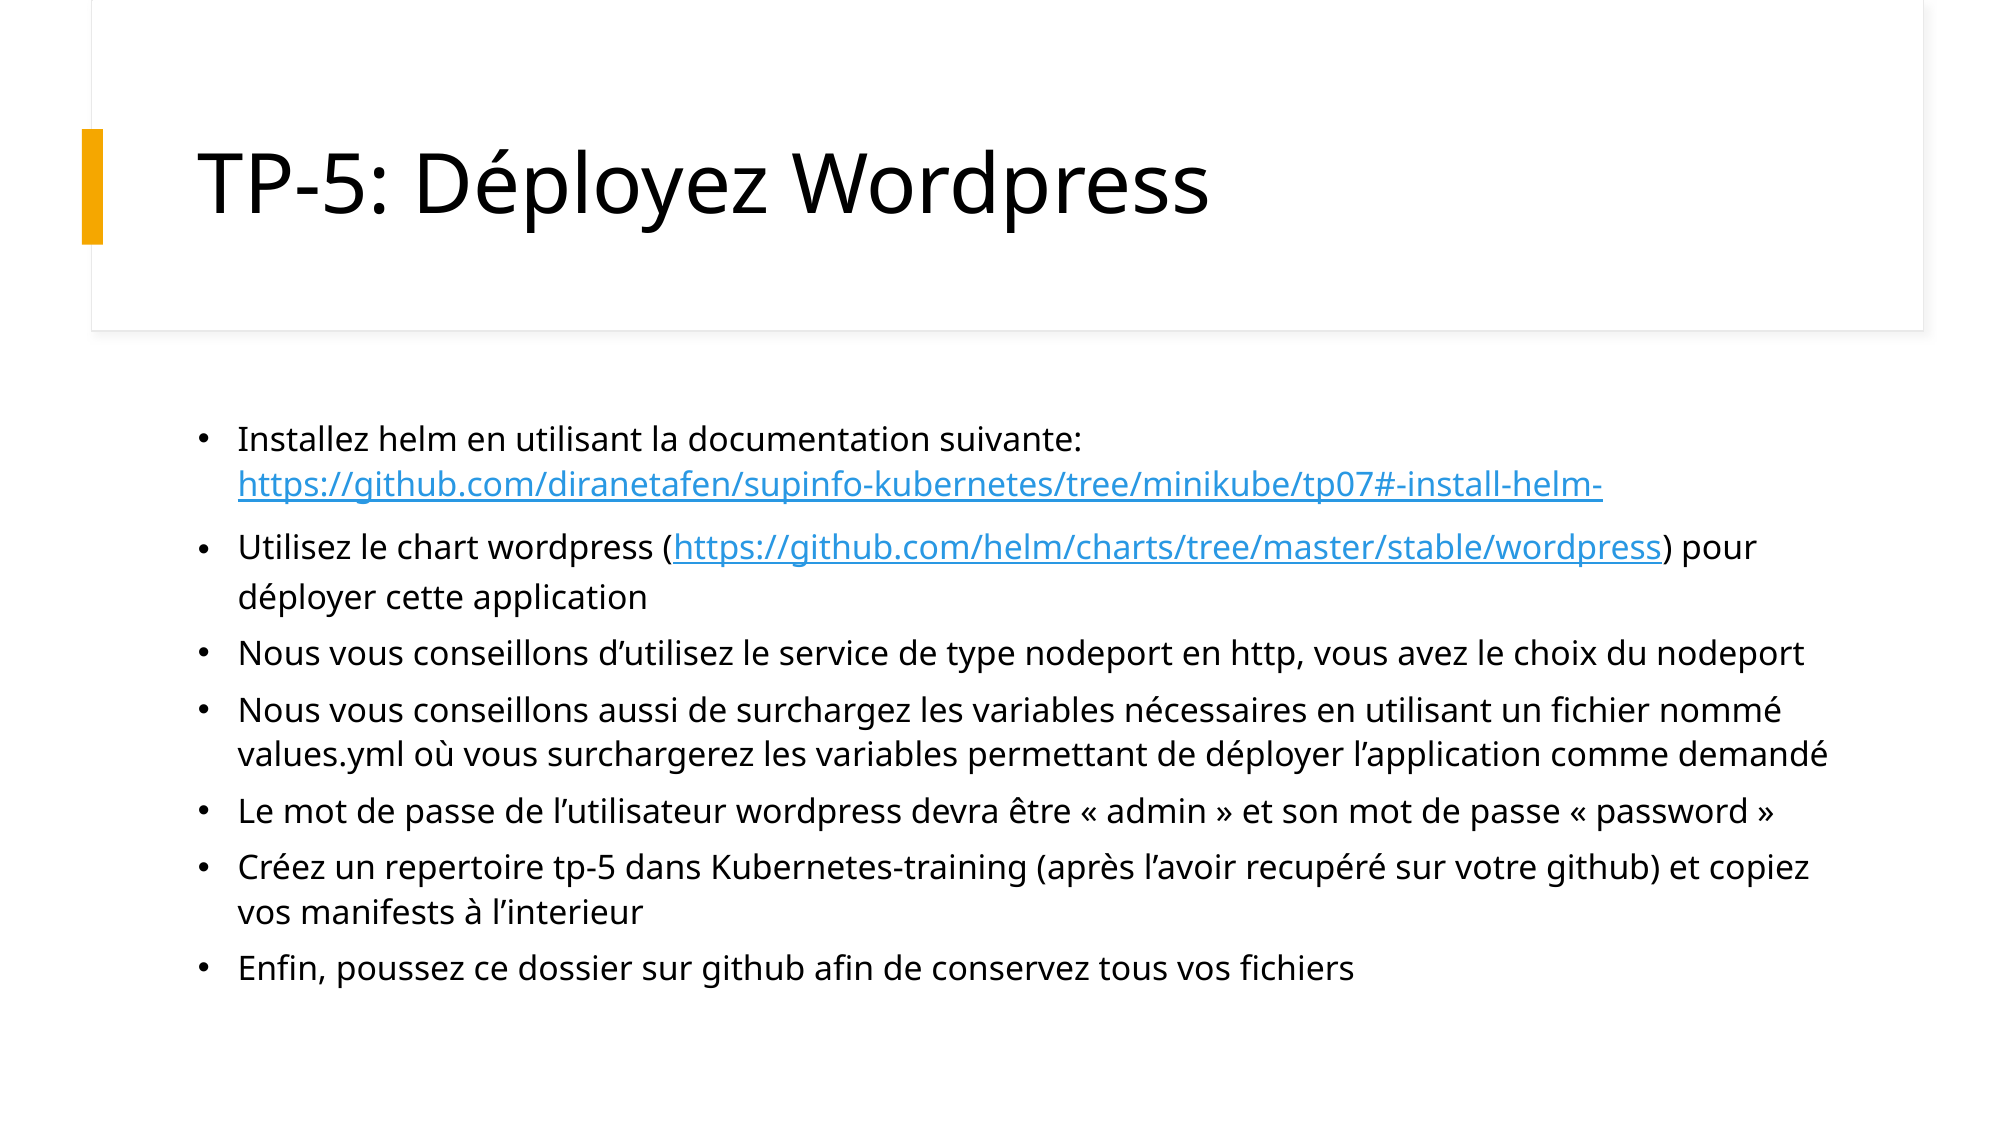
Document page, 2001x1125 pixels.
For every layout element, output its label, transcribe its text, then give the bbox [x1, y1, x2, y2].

list Installez helm en utilisant la documentation suivante: https://github.com/diranetafen/supinfo-kubernetes/tree/minikube/tp07#-install-helm- Utilisez le chart wordpress (https://github.com/helm/charts/tree/master/stable/wordpress) pour déployer cette application Nous vous conseillons d’utilisez le service de type nodeport en http, vous avez le choix du nodeport Nous vous conseillons aussi de surchargez les variables nécessaires en utilisant un fichier nommé values.yml où vous surchargerez les variables permettant de déployer l’application comme demandé Le mot de passe de l’utilisateur wordpress devra être « admin » et son mot de passe « password » Créez un repertoire tp-5 dans Kubernetes-training (après l’avoir recupéré sur votre github) et copiez vos manifests à l’interieur Enfin, poussez ce dossier sur github afin de conservez tous vos fichiers [183, 406, 1851, 1013]
title TP-5: Déployez Wordpress [183, 90, 1851, 284]
